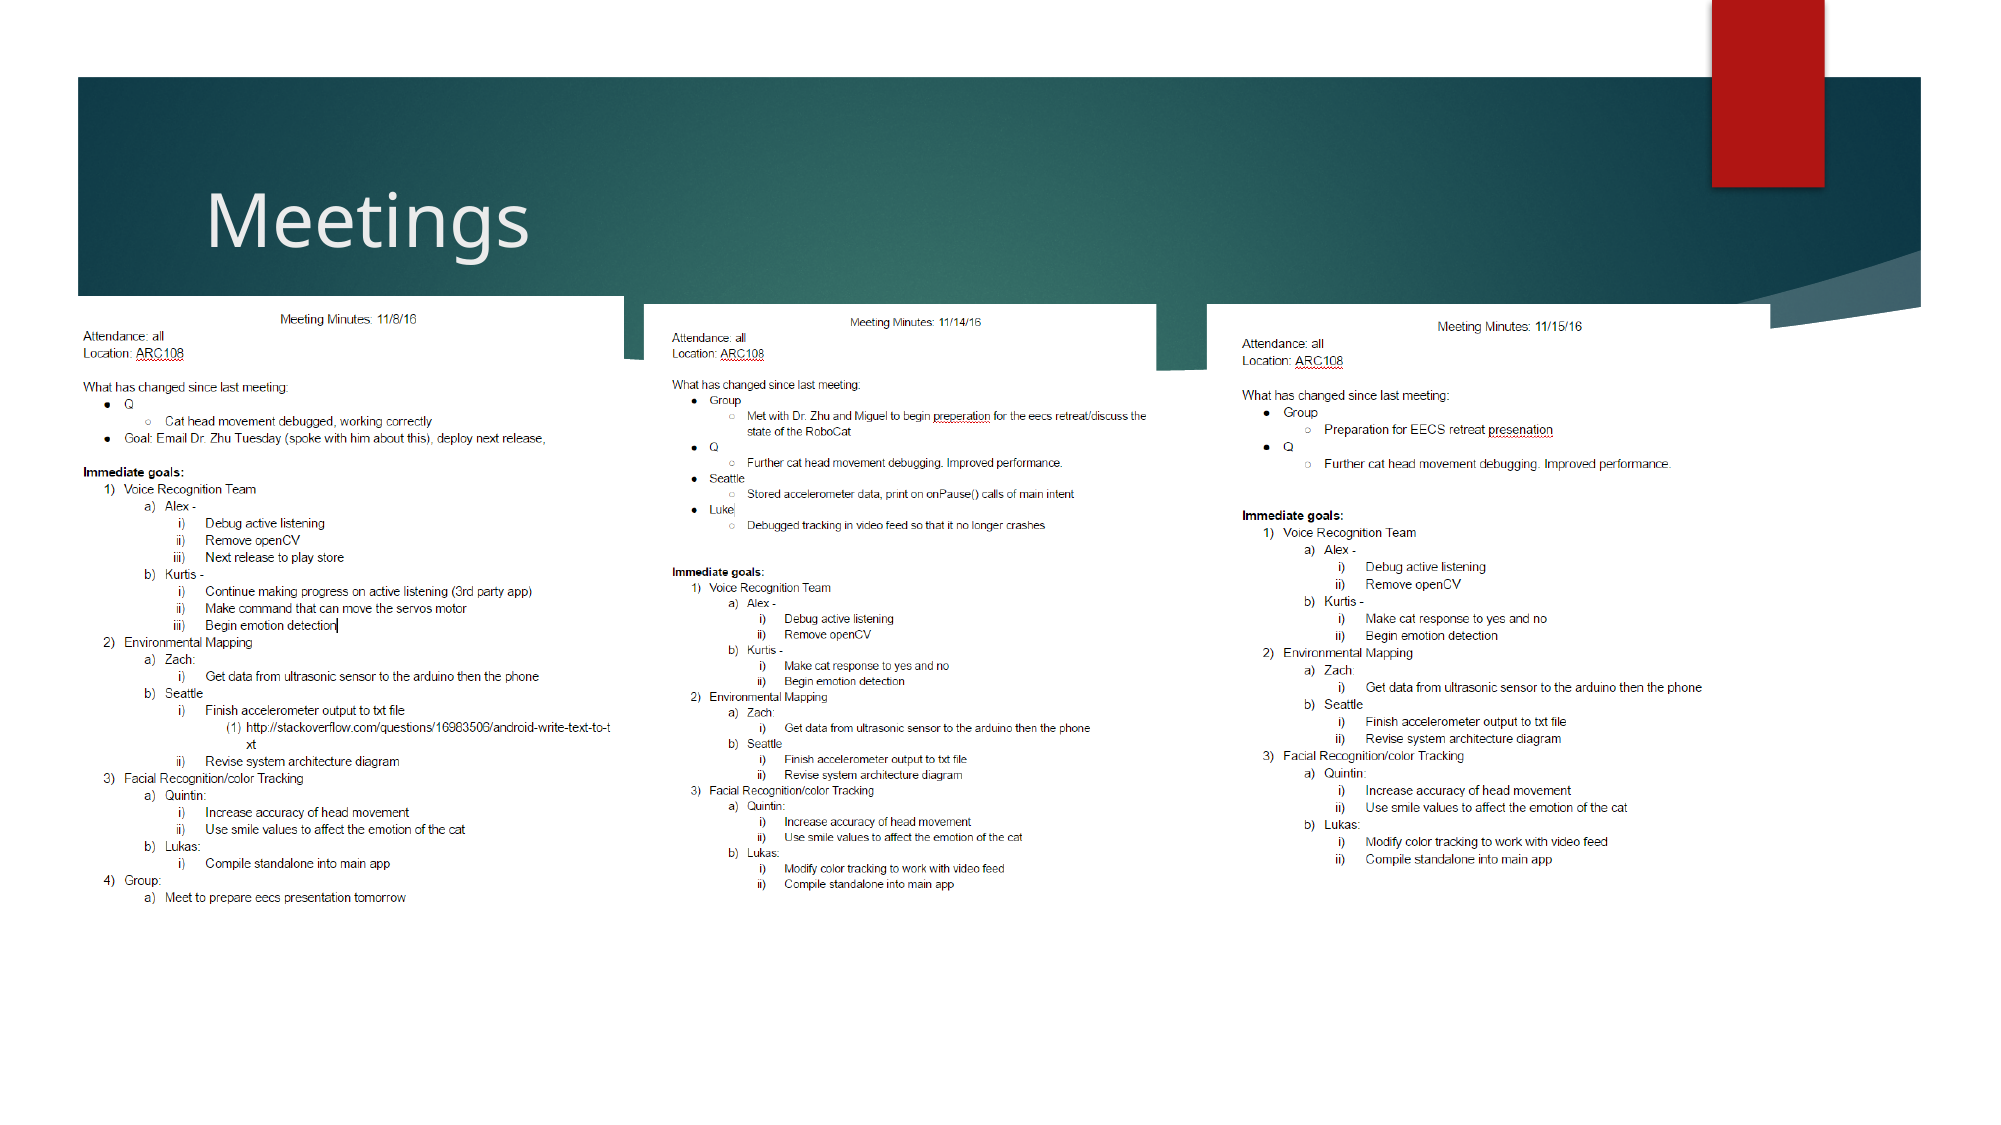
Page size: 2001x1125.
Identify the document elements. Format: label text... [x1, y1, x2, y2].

picture [48, 78, 1920, 919]
title Meetings [189, 159, 1638, 276]
